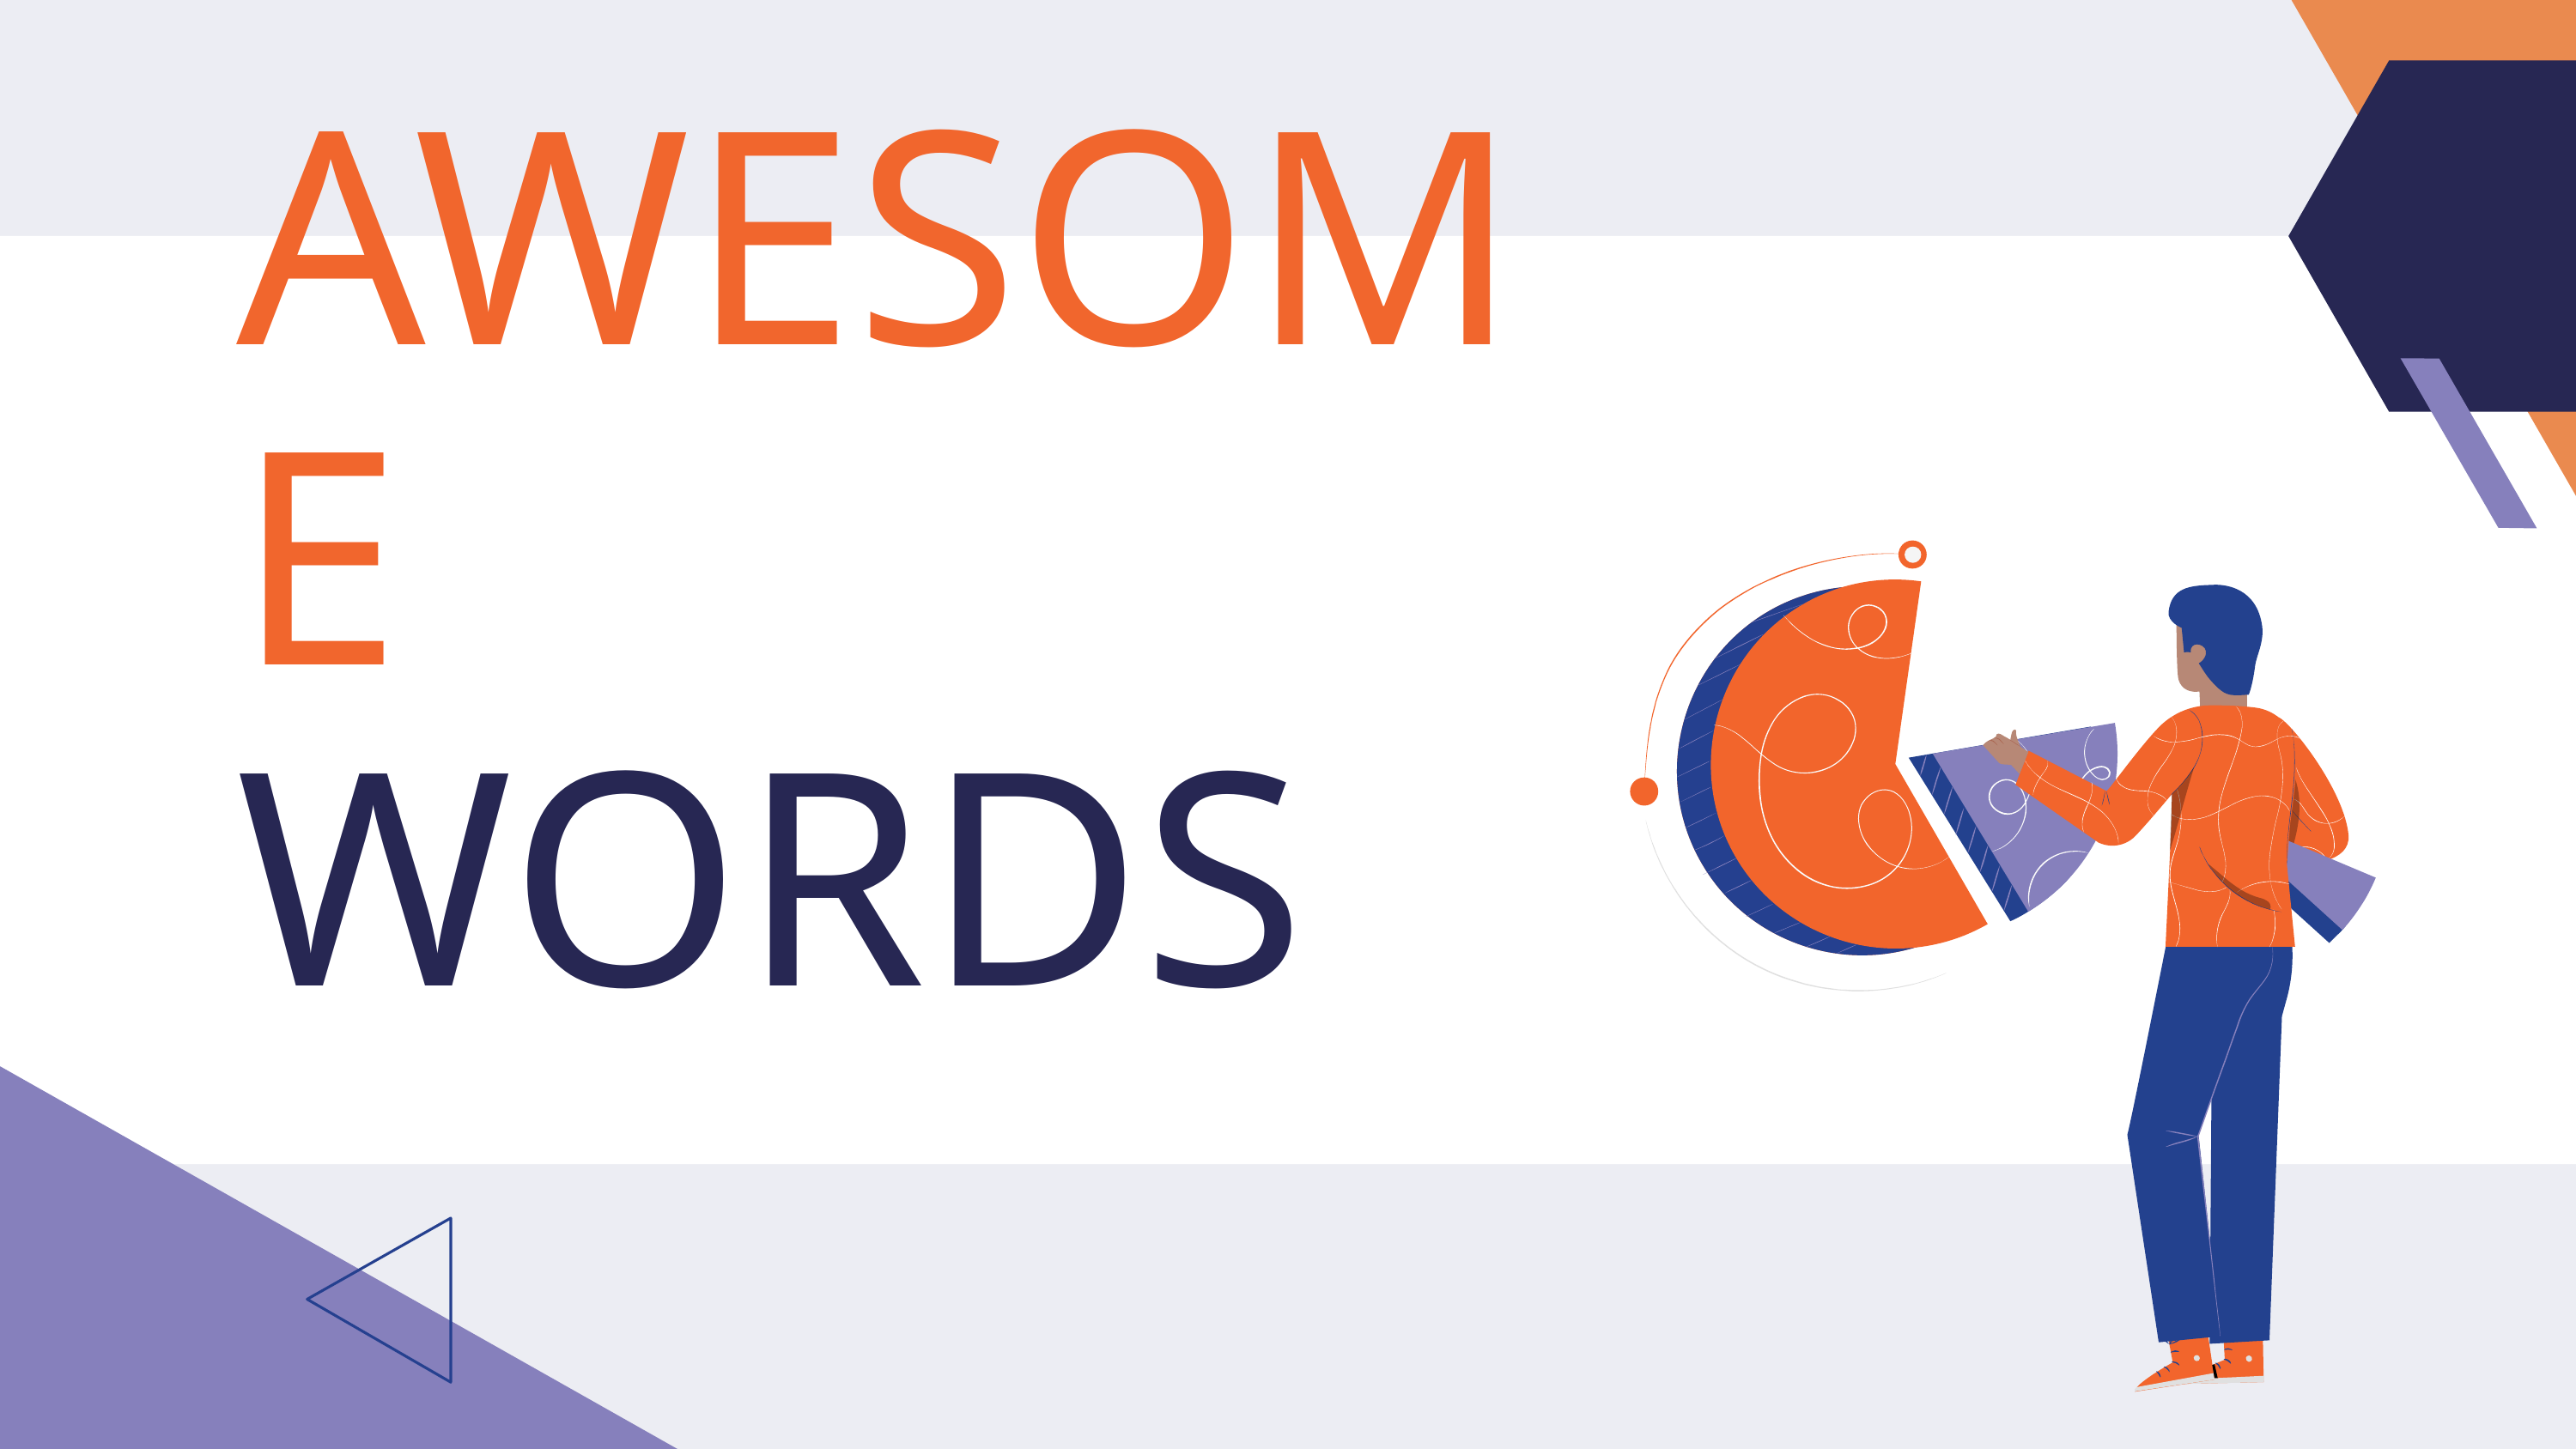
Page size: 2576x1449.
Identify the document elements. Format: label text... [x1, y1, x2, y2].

title AWESOME WORDS [210, 297, 1568, 1076]
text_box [1630, 540, 2377, 1392]
